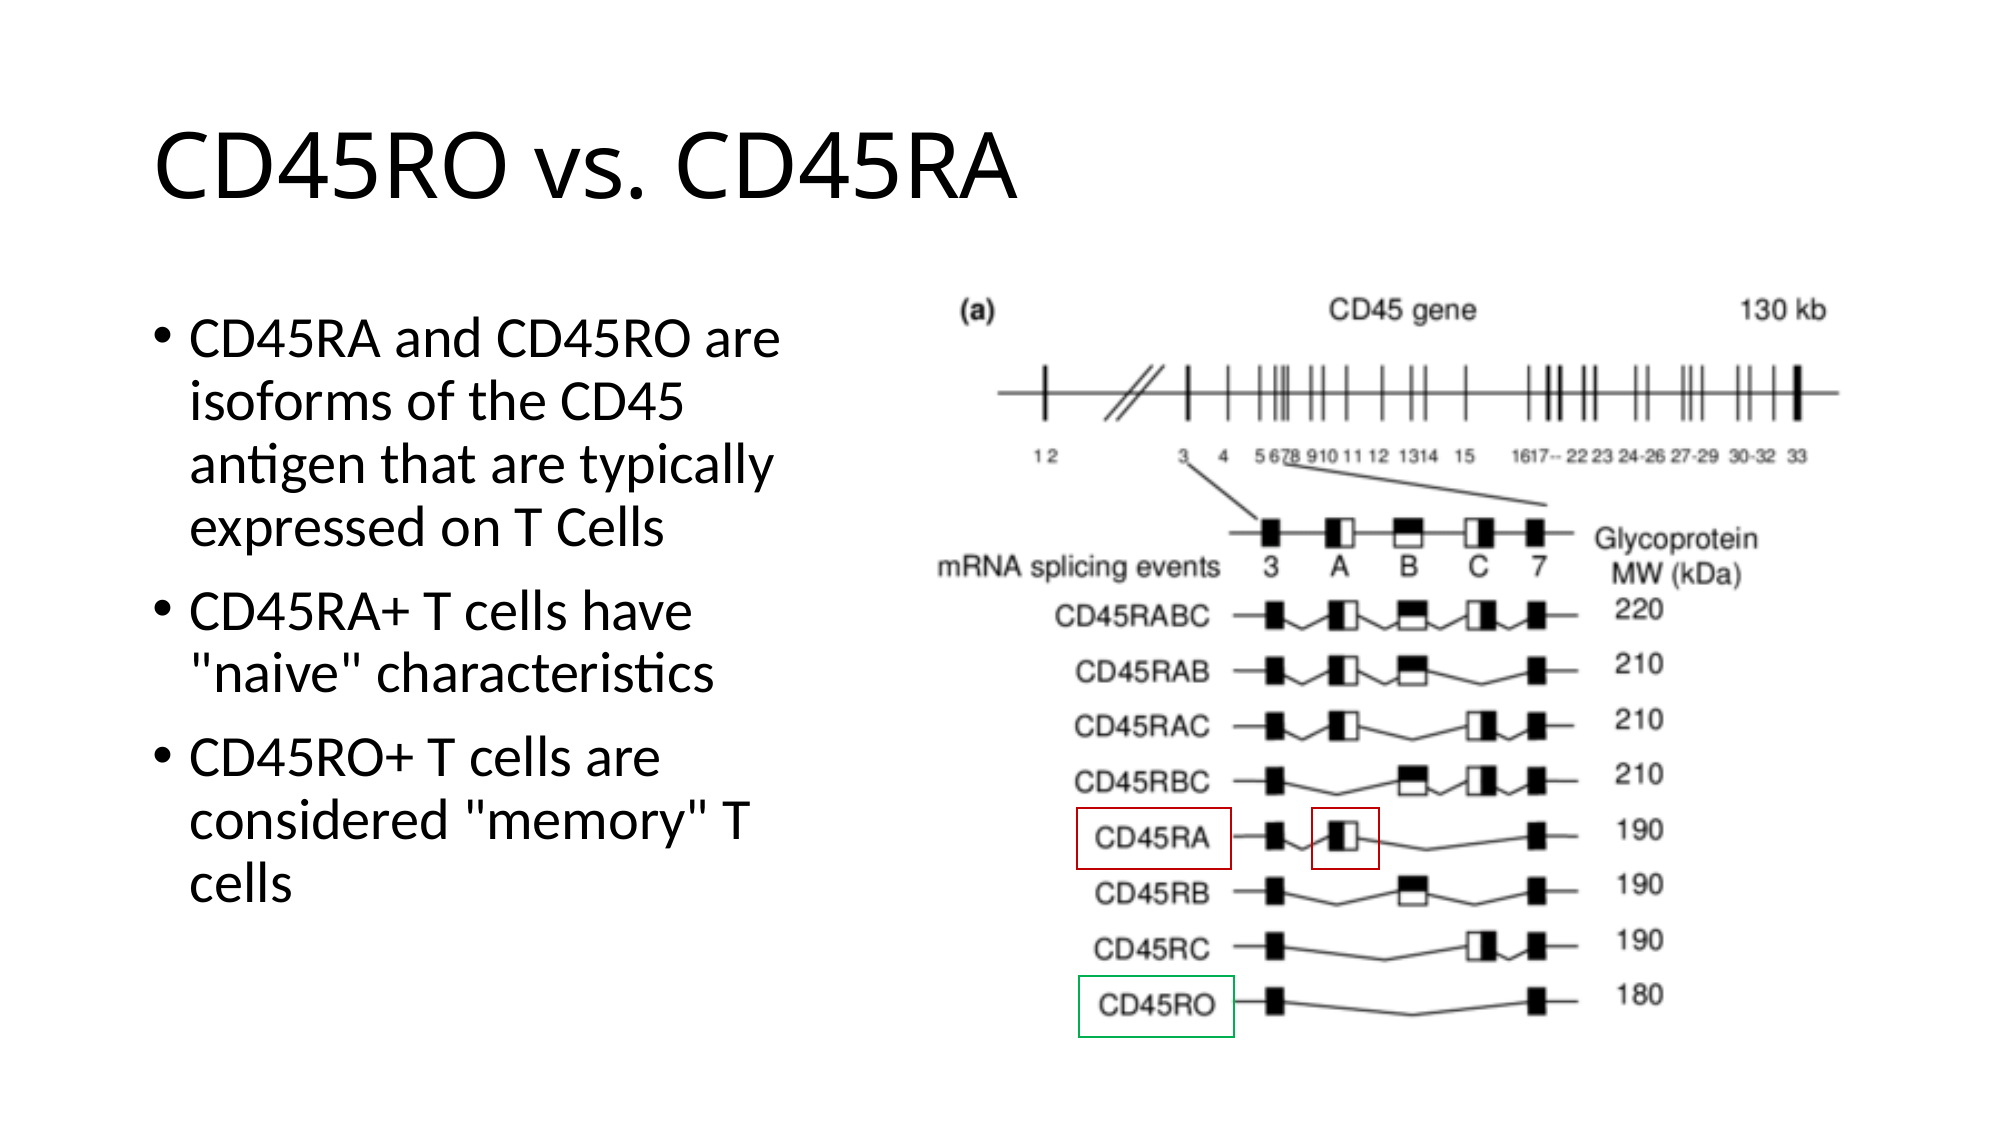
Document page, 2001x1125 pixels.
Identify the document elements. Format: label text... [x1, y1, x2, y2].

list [905, 281, 1888, 1066]
list CD45RA and CD45RO are isoforms of the CD45 antigen that are typically expressed on T Cells CD45RA+ T cells have "naive" characteristics CD45RO+ T cells are considered "memory" T cells [137, 299, 813, 1014]
title CD45RO vs. CD45RA [137, 59, 1863, 278]
